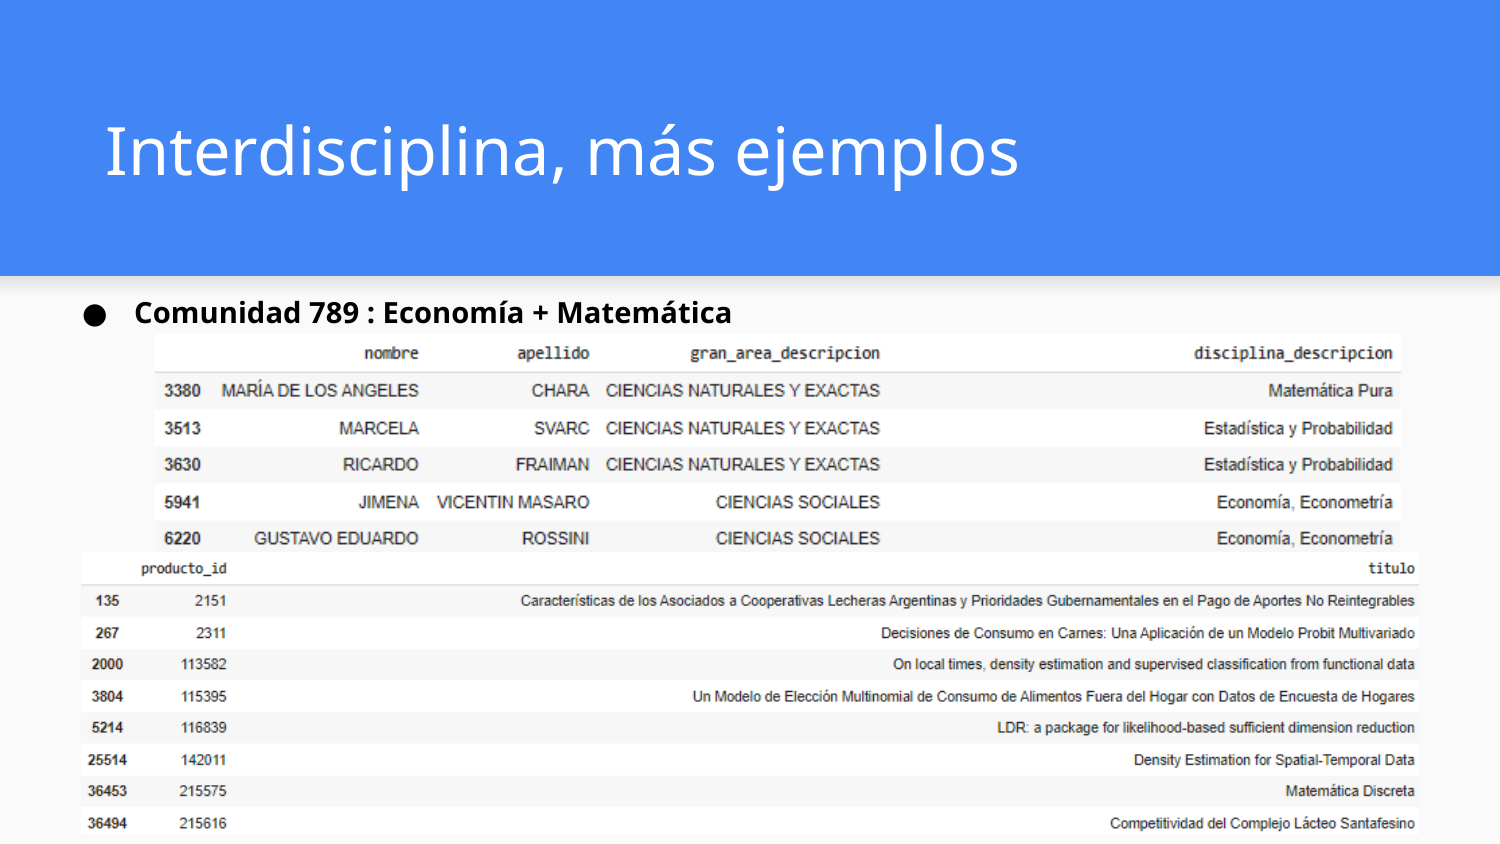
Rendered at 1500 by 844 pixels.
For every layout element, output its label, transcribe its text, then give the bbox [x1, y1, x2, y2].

title Interdisciplina, más ejemplos [90, 78, 1440, 205]
picture [81, 334, 1419, 834]
text_box Comunidad 789 : Economía + Matemática [44, 279, 1500, 380]
